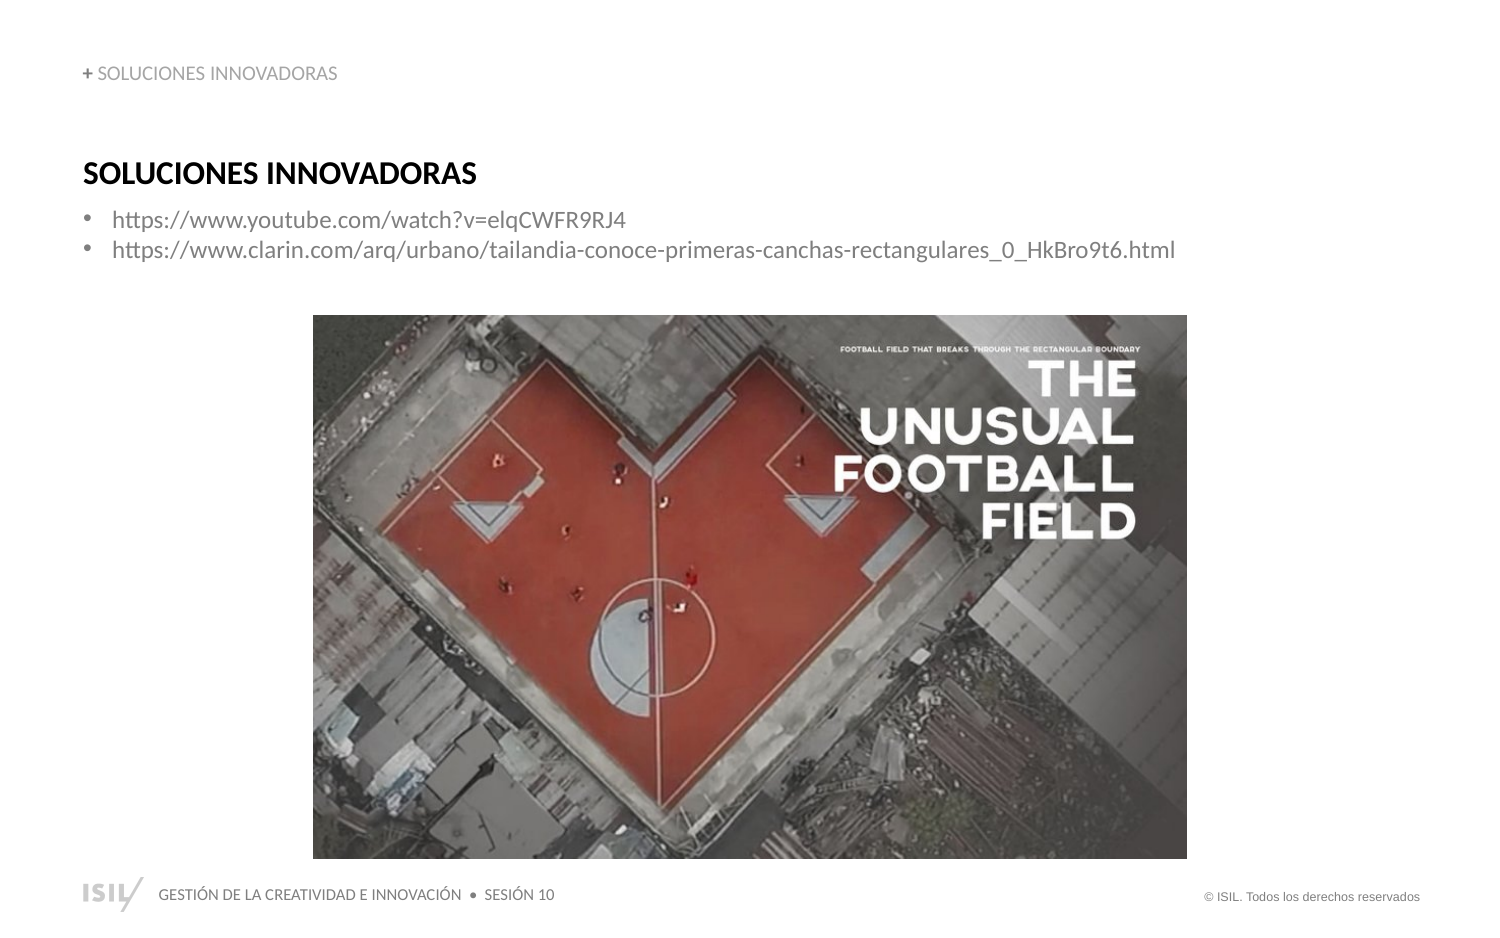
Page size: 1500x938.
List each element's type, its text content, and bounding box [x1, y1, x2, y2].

text_box SOLUCIONES INNOVADORAS https://www.youtube.com/watch?v=elqCWFR9RJ4 https://www.clarin.com/arq/urbano/tailandia-conoce-primeras-canchas-rectangulares_0_HkBro9t6.html [83, 150, 1404, 264]
text_box + SOLUCIONES INNOVADORAS [82, 59, 614, 85]
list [313, 315, 1187, 859]
